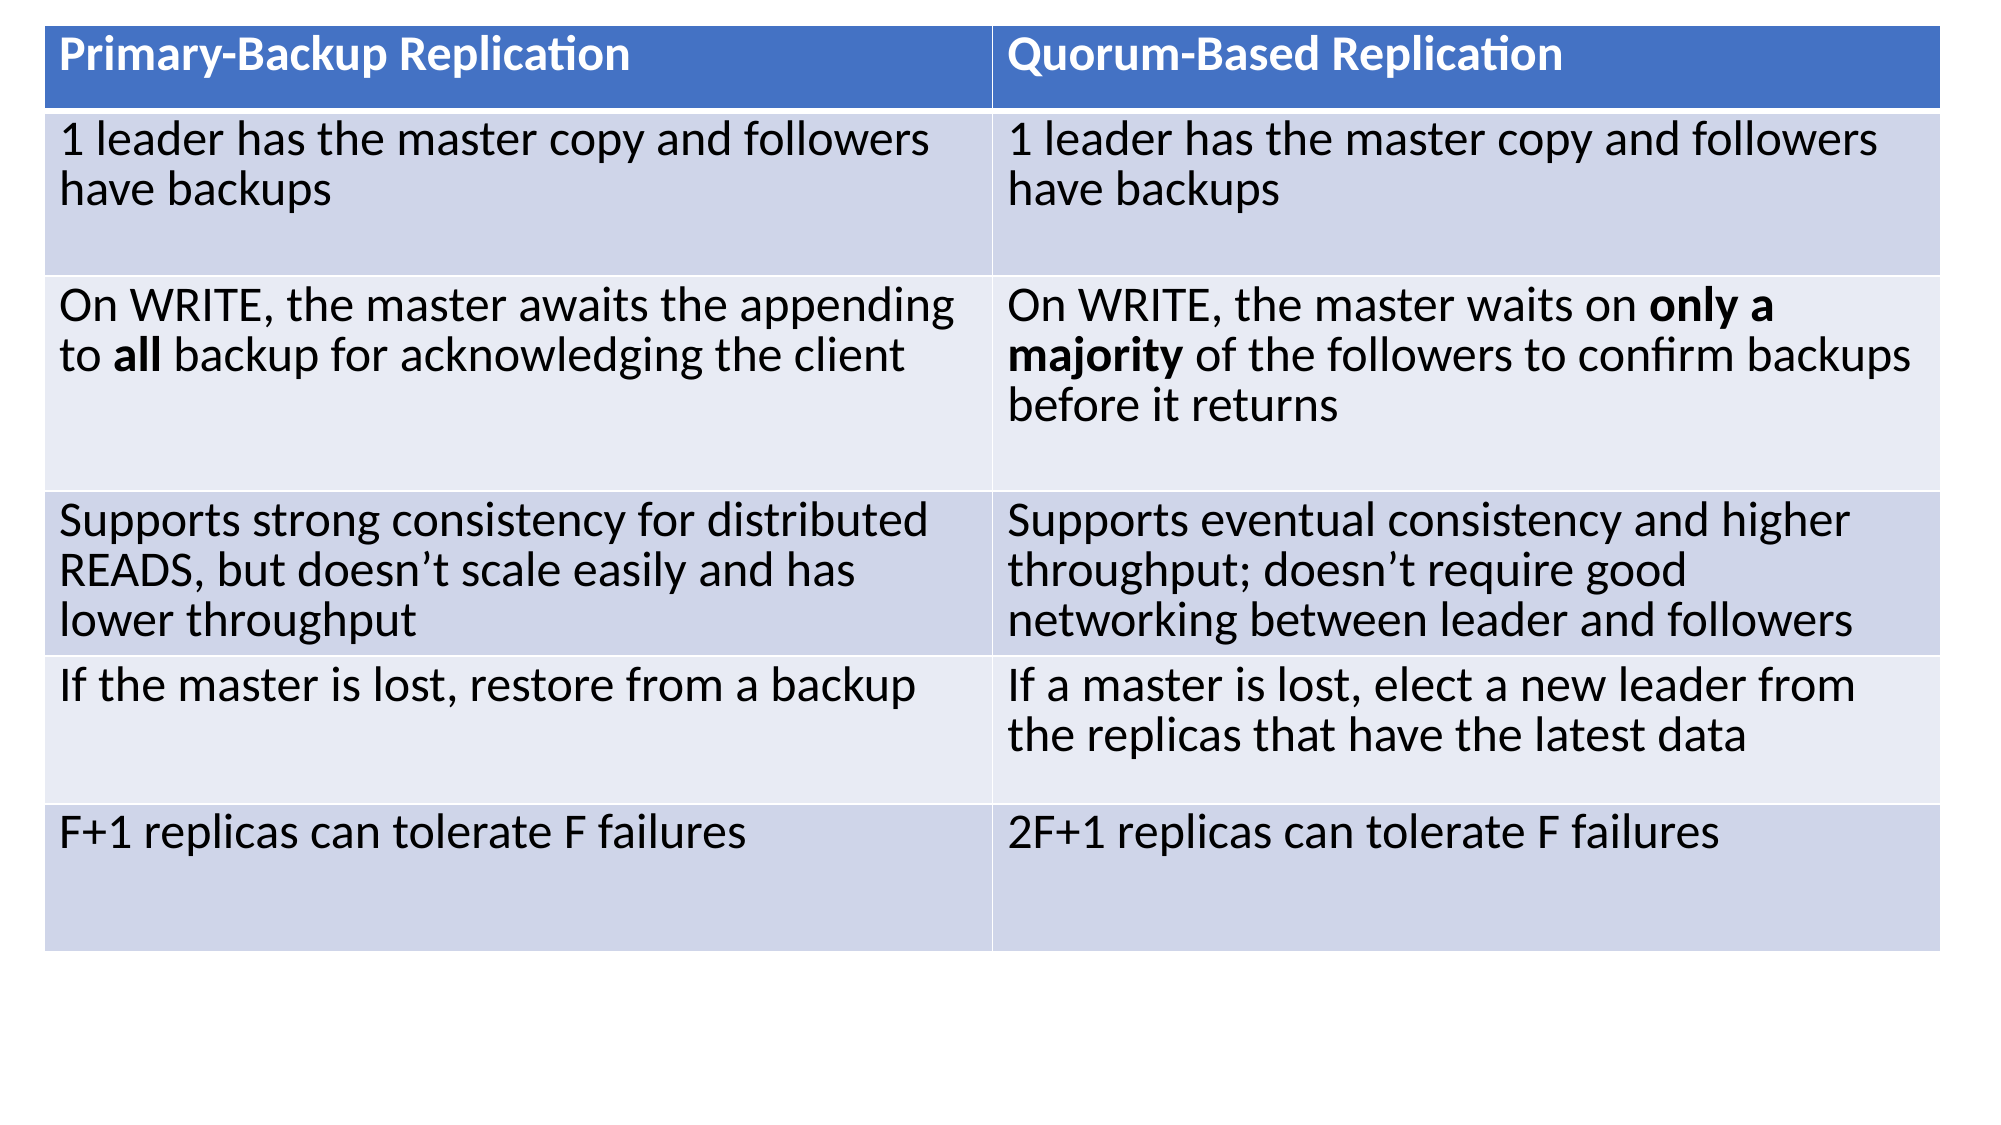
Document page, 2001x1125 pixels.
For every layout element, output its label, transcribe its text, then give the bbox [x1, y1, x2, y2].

table_cell If the master is lost, restore from a backup [45, 657, 992, 803]
table_cell 1 leader has the master copy and followers have backups [993, 114, 1940, 275]
table_cell On WRITE, the master awaits the appending to all backup for acknowledging the client [45, 277, 992, 490]
table_cell 2F+1 replicas can tolerate F failures [993, 805, 1940, 951]
table_cell F+1 replicas can tolerate F failures [45, 805, 992, 951]
table_cell 1 leader has the master copy and followers have backups [45, 114, 992, 275]
table_header Quorum-Based Replication [993, 26, 1940, 108]
table_cell On WRITE, the master waits on only a majority of the followers to confirm backups before it returns [993, 277, 1940, 490]
table_cell Supports strong consistency for distributed READS, but doesn’t scale easily and has lower throughput [45, 492, 992, 655]
table_header Primary-Backup Replication [45, 26, 992, 108]
table_cell Supports eventual consistency and higher throughput; doesn’t require good networking between leader and followers [993, 492, 1940, 655]
table_cell If a master is lost, elect a new leader from the replicas that have the latest data [993, 657, 1940, 803]
